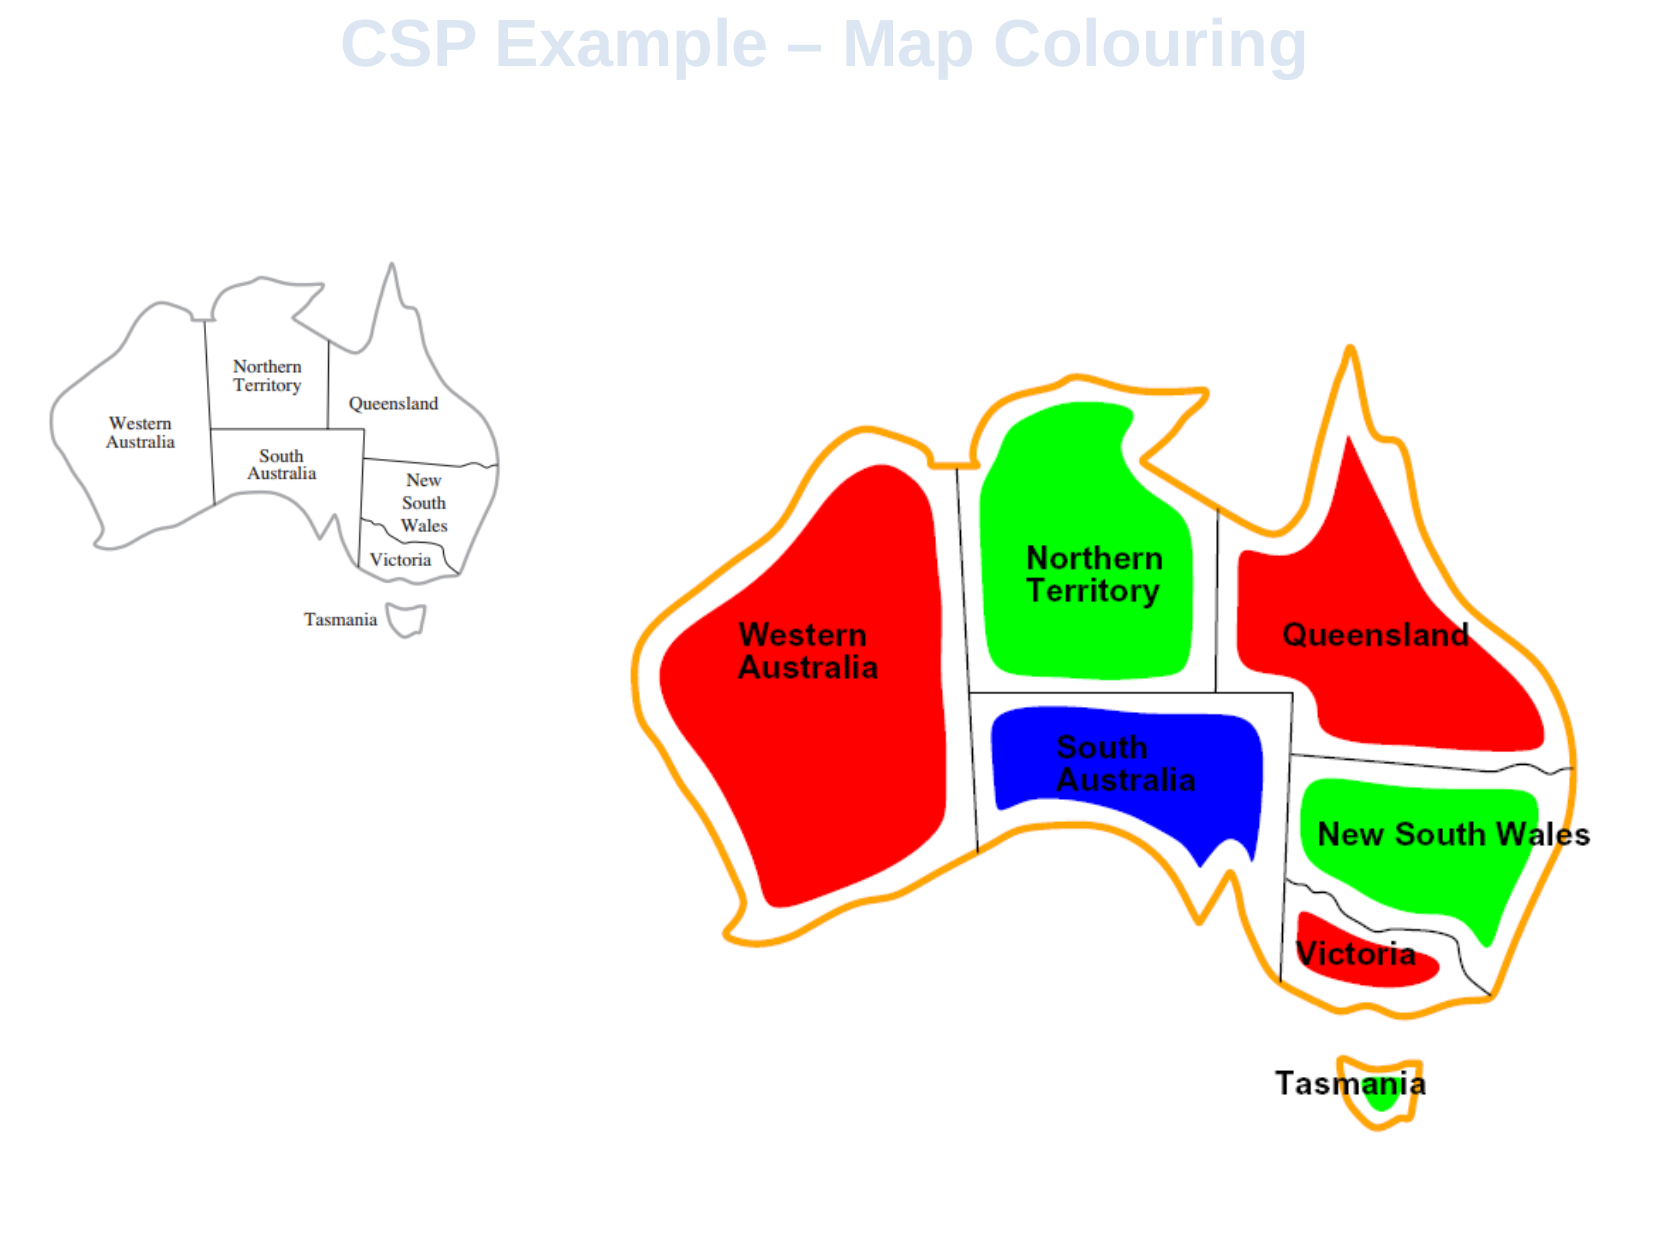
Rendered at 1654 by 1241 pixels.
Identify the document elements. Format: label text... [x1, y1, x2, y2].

picture [613, 324, 1602, 1144]
picture [46, 241, 530, 647]
text_box CSP Example – Map Colouring [0, 0, 1652, 90]
